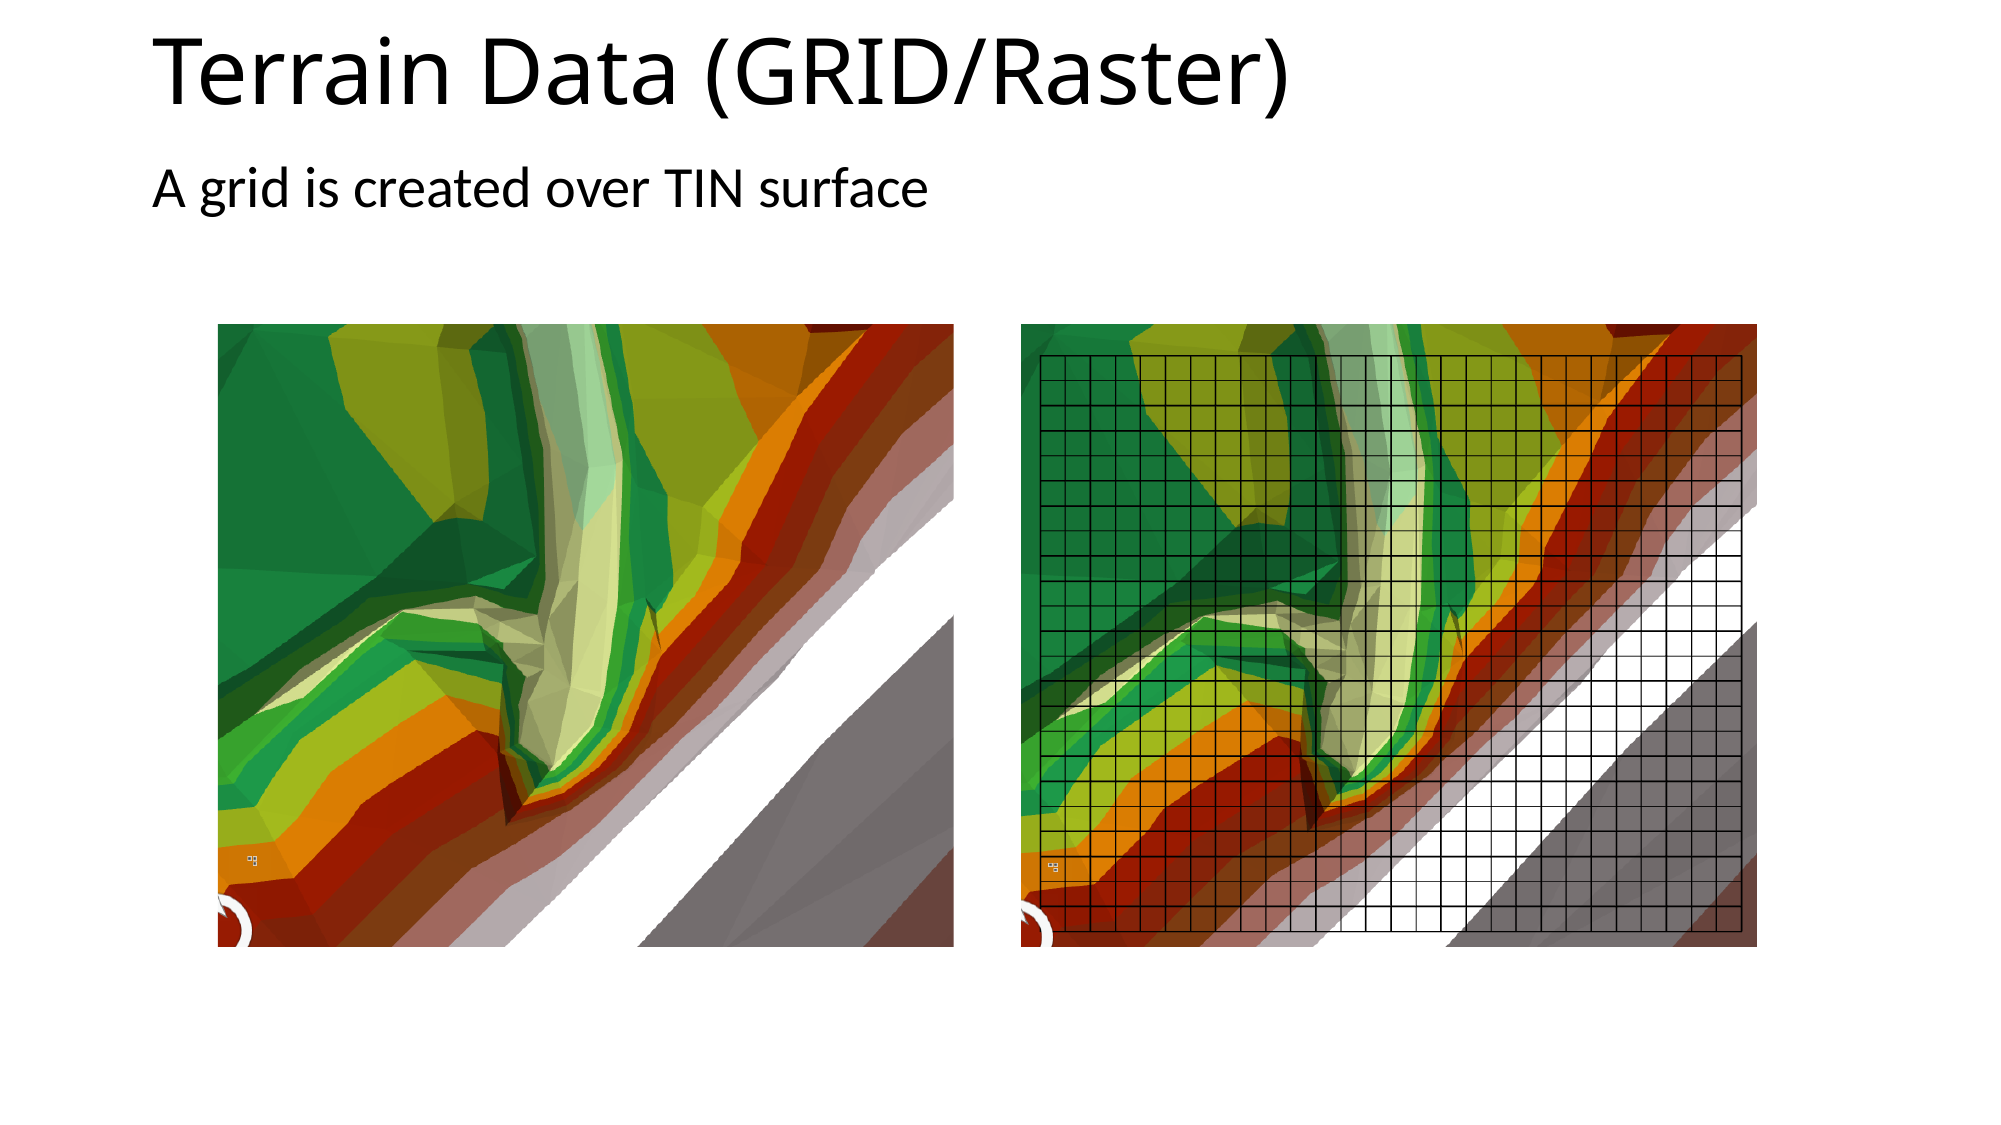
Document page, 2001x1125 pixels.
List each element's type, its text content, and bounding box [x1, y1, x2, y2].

list A grid is created over TIN surface [137, 149, 1863, 268]
picture [1021, 324, 1757, 947]
picture [217, 324, 954, 947]
title Terrain Data (GRID/Raster) [137, 0, 1863, 149]
